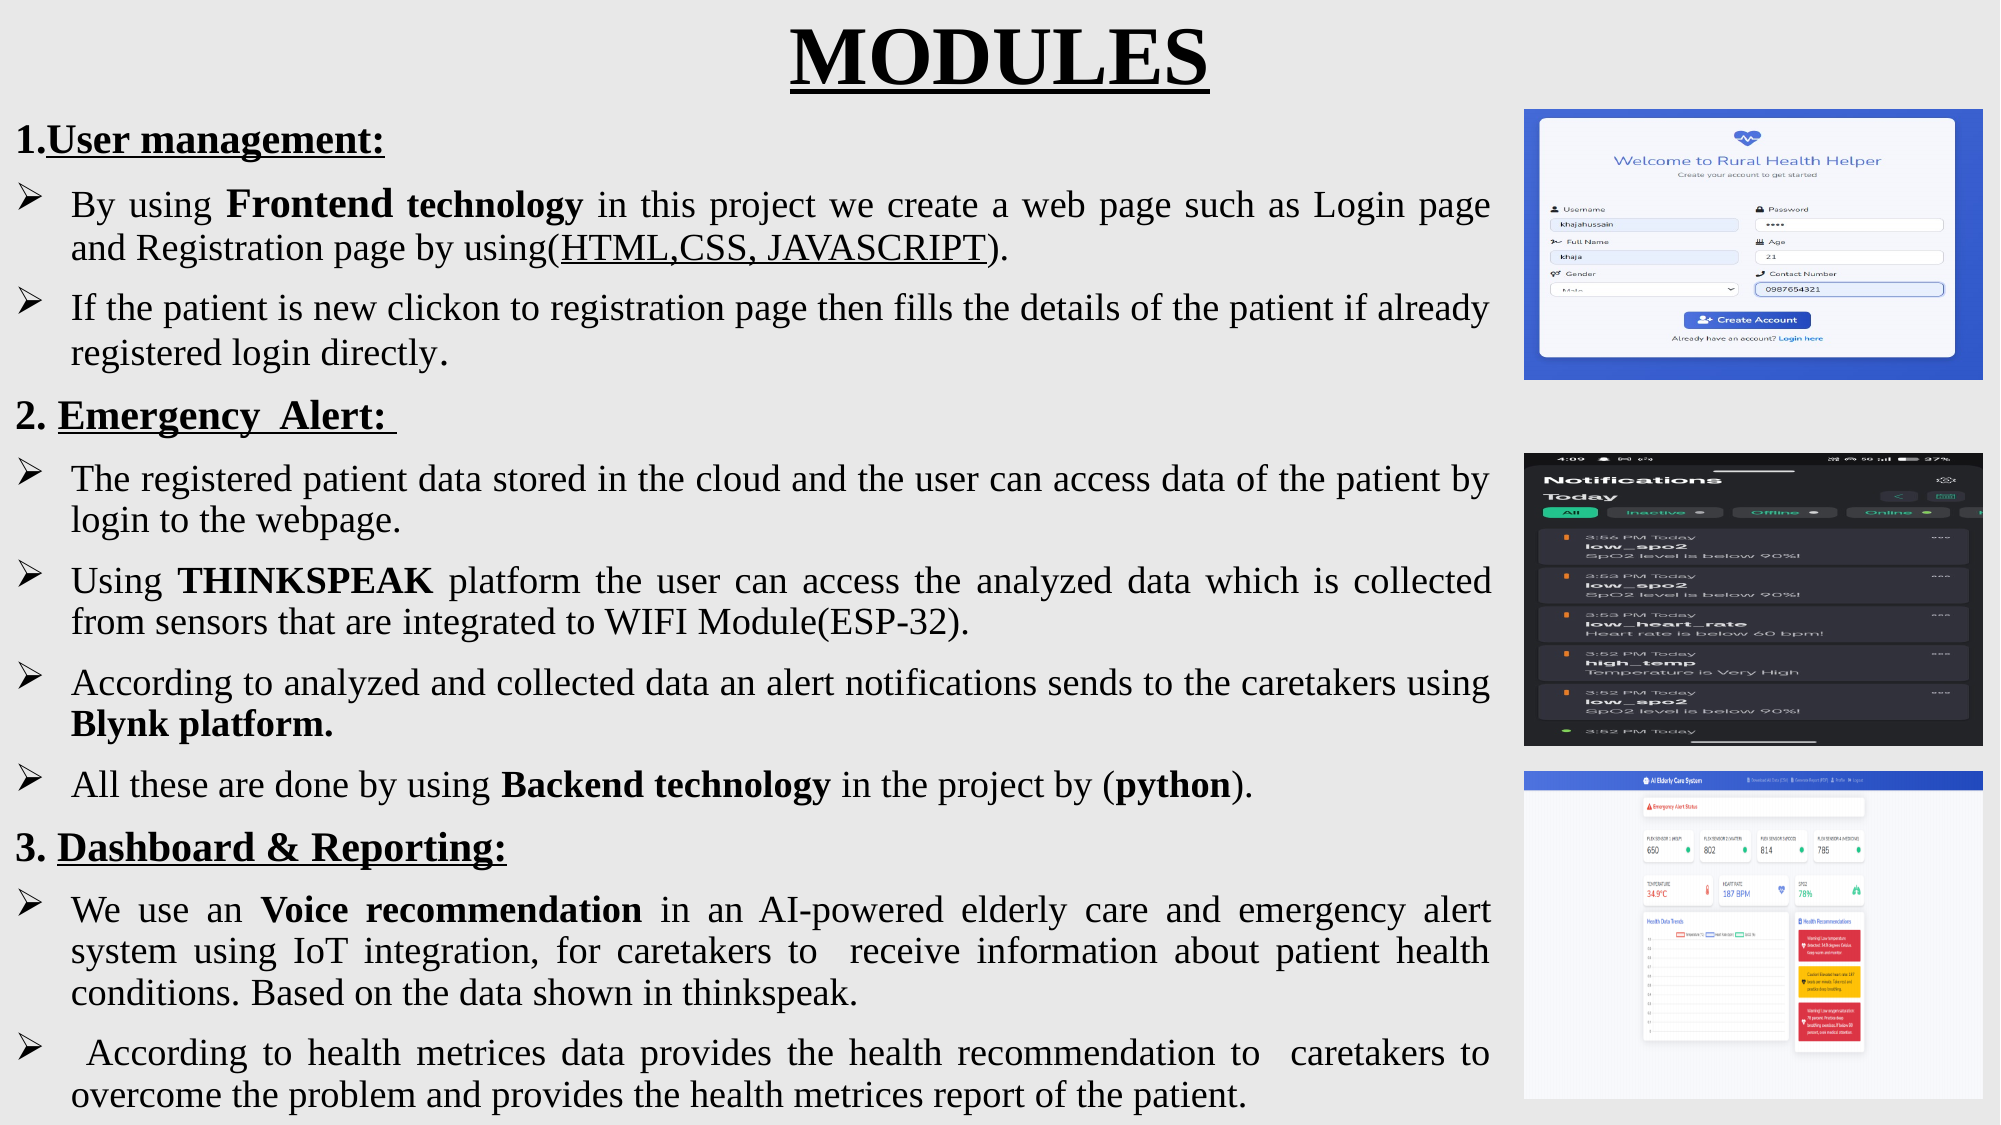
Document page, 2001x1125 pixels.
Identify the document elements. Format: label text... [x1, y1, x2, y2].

picture [1524, 771, 1983, 1099]
picture [1524, 452, 1983, 746]
picture [1524, 108, 1983, 381]
list 1.User management: By using Frontend technology in this project we create a web page such as Login page and Registration page by using(HTML,CSS, JAVASCRIPT). If the patient is new clickon to registration page then fills the details of the patient if already registered login directly. 2. Emergency Alert: The registered patient data stored in the cloud and the user can access data of the patient by login to the webpage. Using THINKSPEAK platform the user can access the analyzed data which is collected from sensors that are integrated to WIFI Module(ESP-32). According to analyzed and collected data an alert notifications sends to the caretakers using Blynk platform. All these are done by using Backend technology in the project by (python). 3. Dashboard & Reporting: We use an Voice recommendation in an AI-powered elderly care and emergency alert system using IoT integration, for caretakers to receive information about patient health conditions. Based on the data shown in thinkspeak. According to health metrices data provides the health recommendation to caretakers to overcome the problem and provides the health metrices report of the patient. [0, 109, 1508, 1125]
title MODULES [137, 0, 1863, 116]
